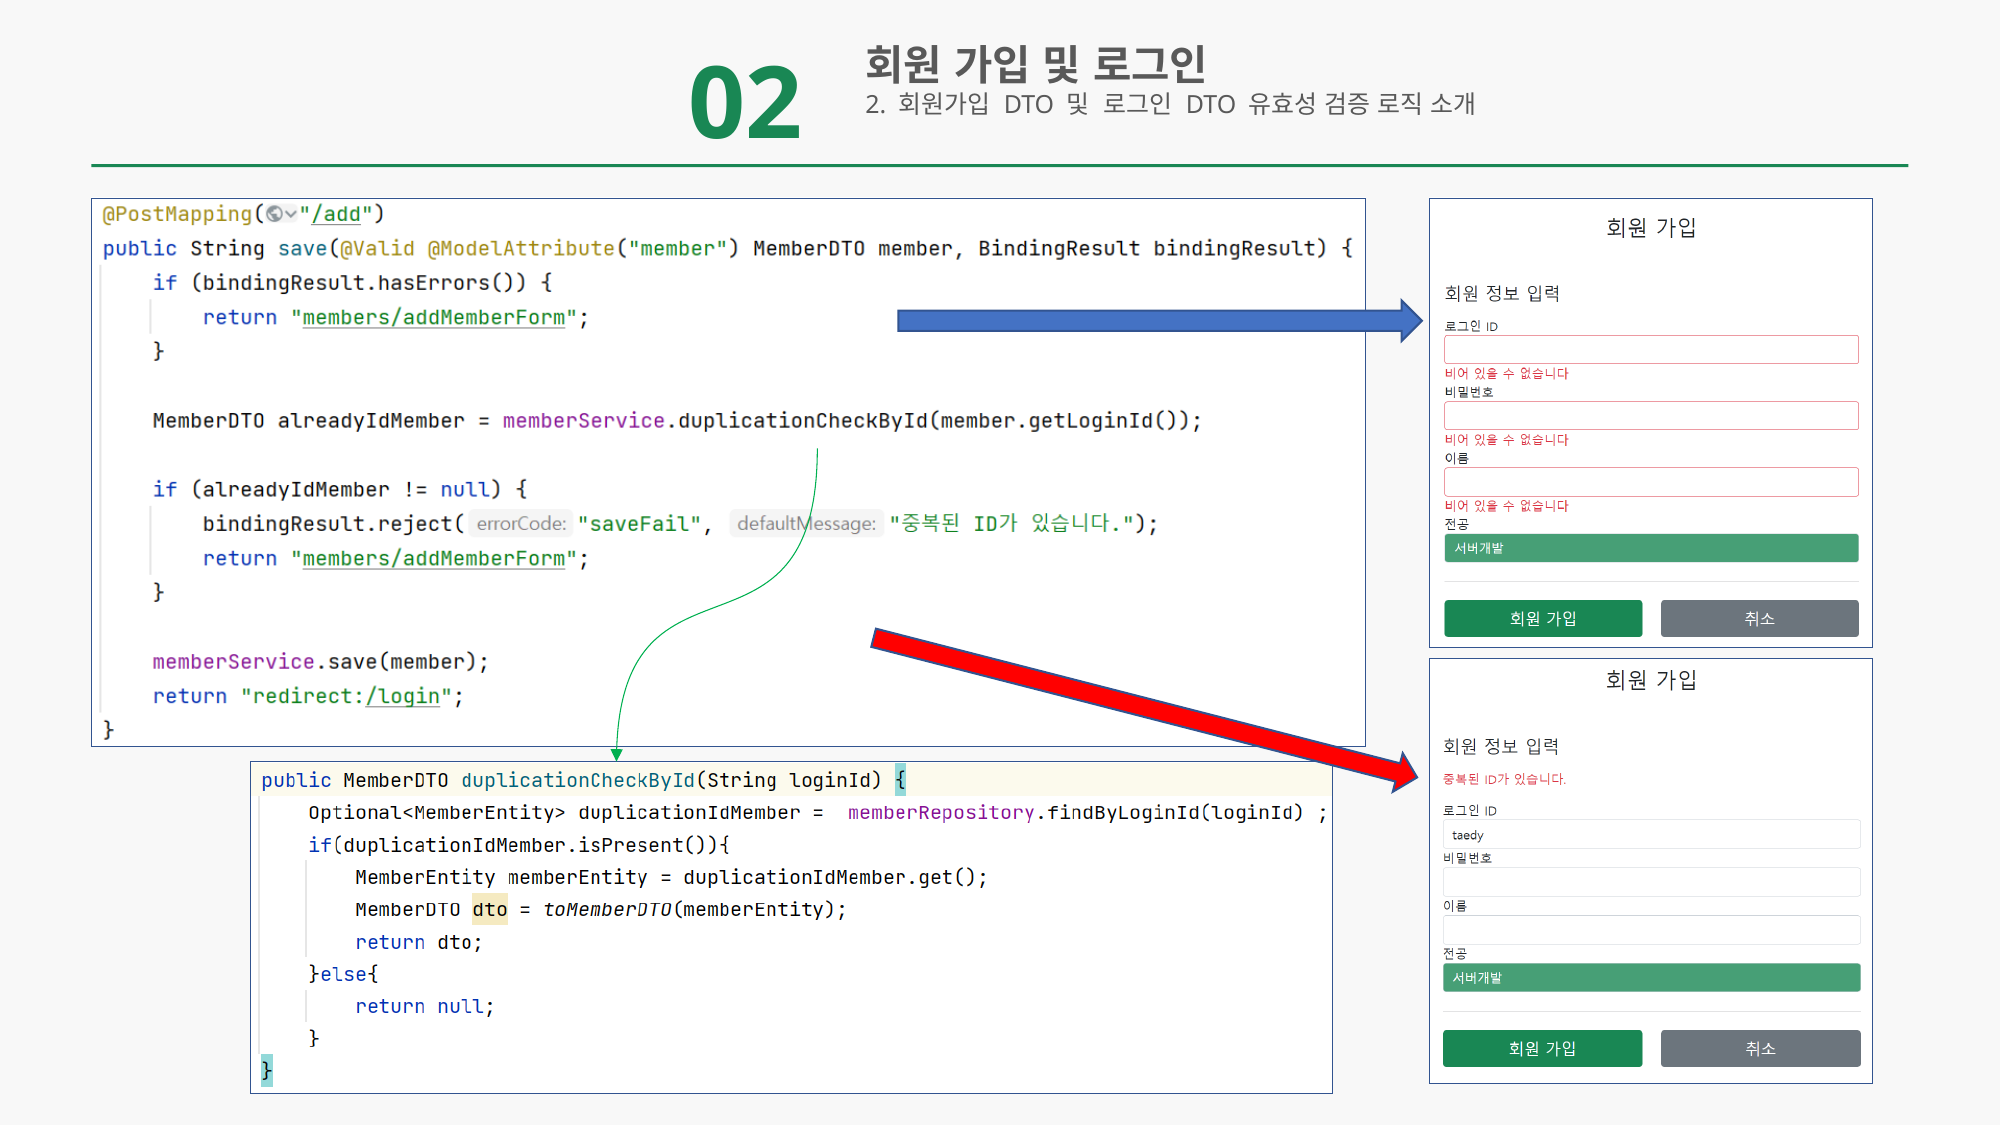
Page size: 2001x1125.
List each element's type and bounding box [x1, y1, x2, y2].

picture [1429, 658, 1873, 1083]
picture [1429, 197, 1873, 648]
text_box [1257, 747, 1419, 794]
text_box [560, 504, 874, 706]
text_box [1366, 297, 1424, 344]
text_box [90, 163, 673, 168]
text_box [673, 30, 1497, 168]
picture [91, 197, 1366, 747]
picture [250, 761, 1333, 1094]
text_box [1497, 163, 1909, 168]
